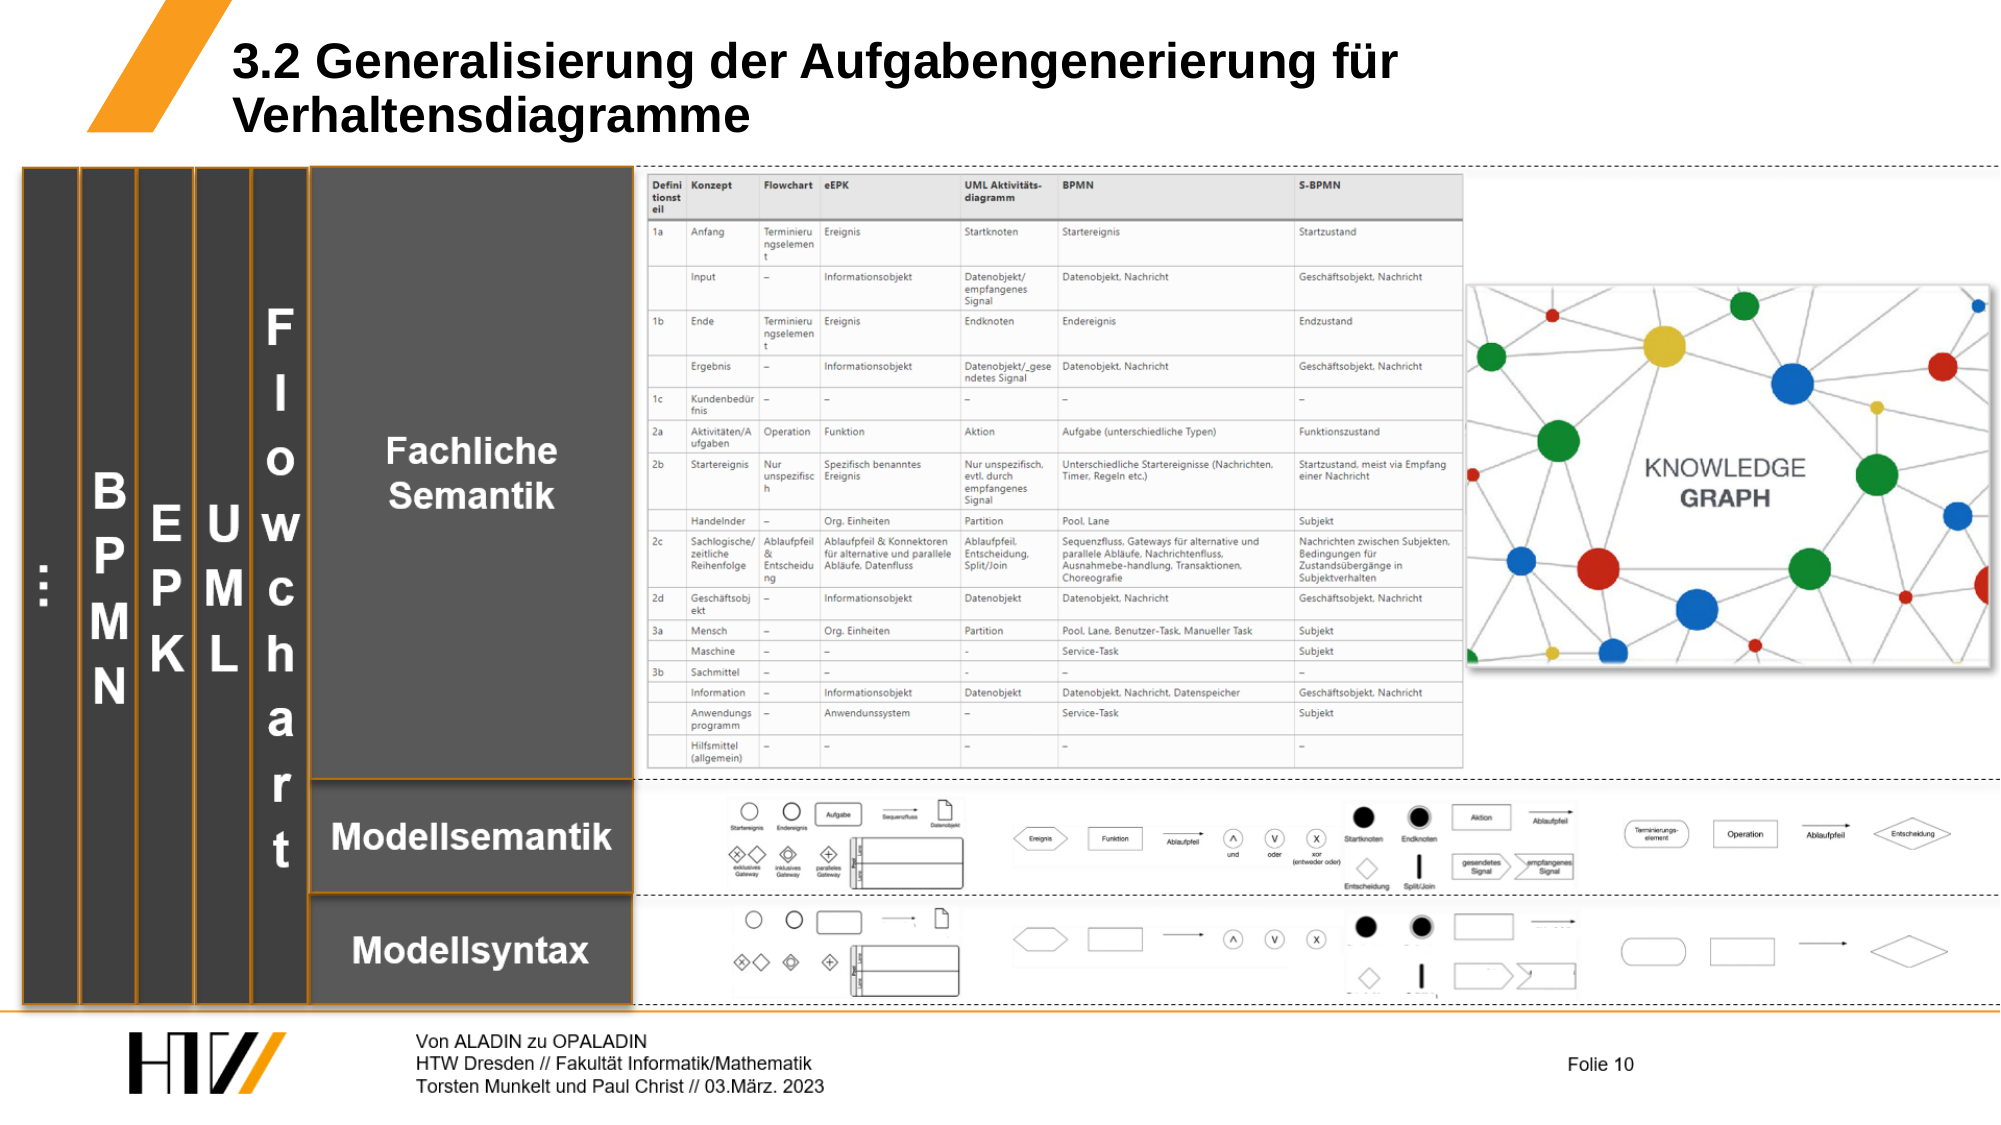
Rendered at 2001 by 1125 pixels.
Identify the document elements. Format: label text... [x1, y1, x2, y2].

title 3.2 Generalisierung der Aufgabengenerierung für Verhaltensdiagramme [232, 40, 1908, 144]
picture [0, 149, 2000, 1122]
